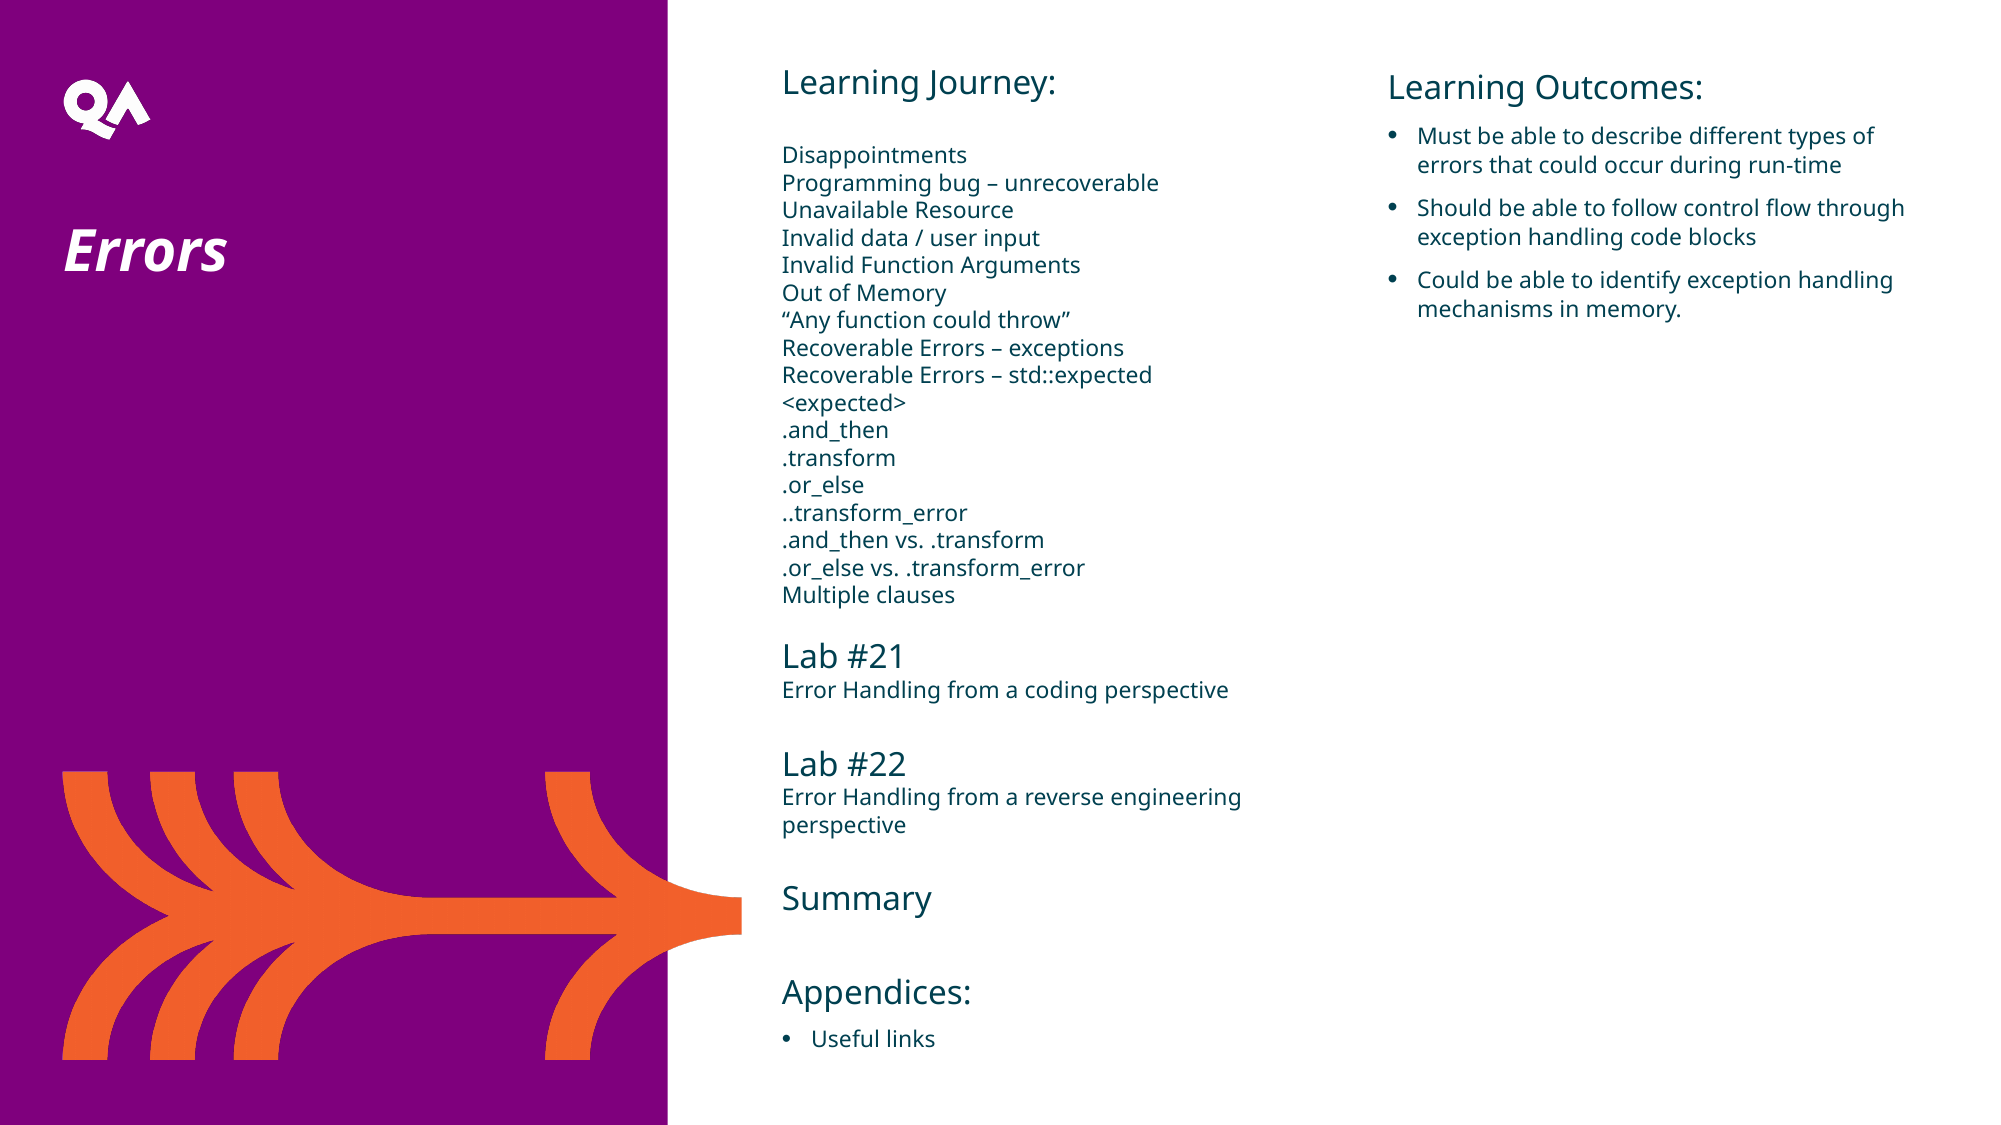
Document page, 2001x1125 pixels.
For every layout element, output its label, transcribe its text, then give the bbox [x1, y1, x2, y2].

list Errors [63, 221, 628, 673]
list Learning Outcomes: Must be able to describe different types of errors that could occur during run-time Should be able to follow control flow through exception handling code blocks Could be able to identify exception handling mechanisms in memory. [1387, 66, 1908, 829]
picture [45, 756, 742, 1076]
picture [53, 67, 161, 143]
list Learning Journey: Disappointments Programming bug – unrecoverable Unavailable Resource Invalid data / user input Invalid Function Arguments Out of Memory “Any function could throw” Recoverable Errors – exceptions Recoverable Errors – std::expected <expected> .and_then .transform .or_else ..transform_error .and_then vs. .transform .or_else vs. .transform_error Multiple clauses Lab #21 Error Handling from a coding perspective Lab #22 Error Handling from a reverse engineering perspective Summary Appendices: Useful links [781, 61, 1343, 1064]
